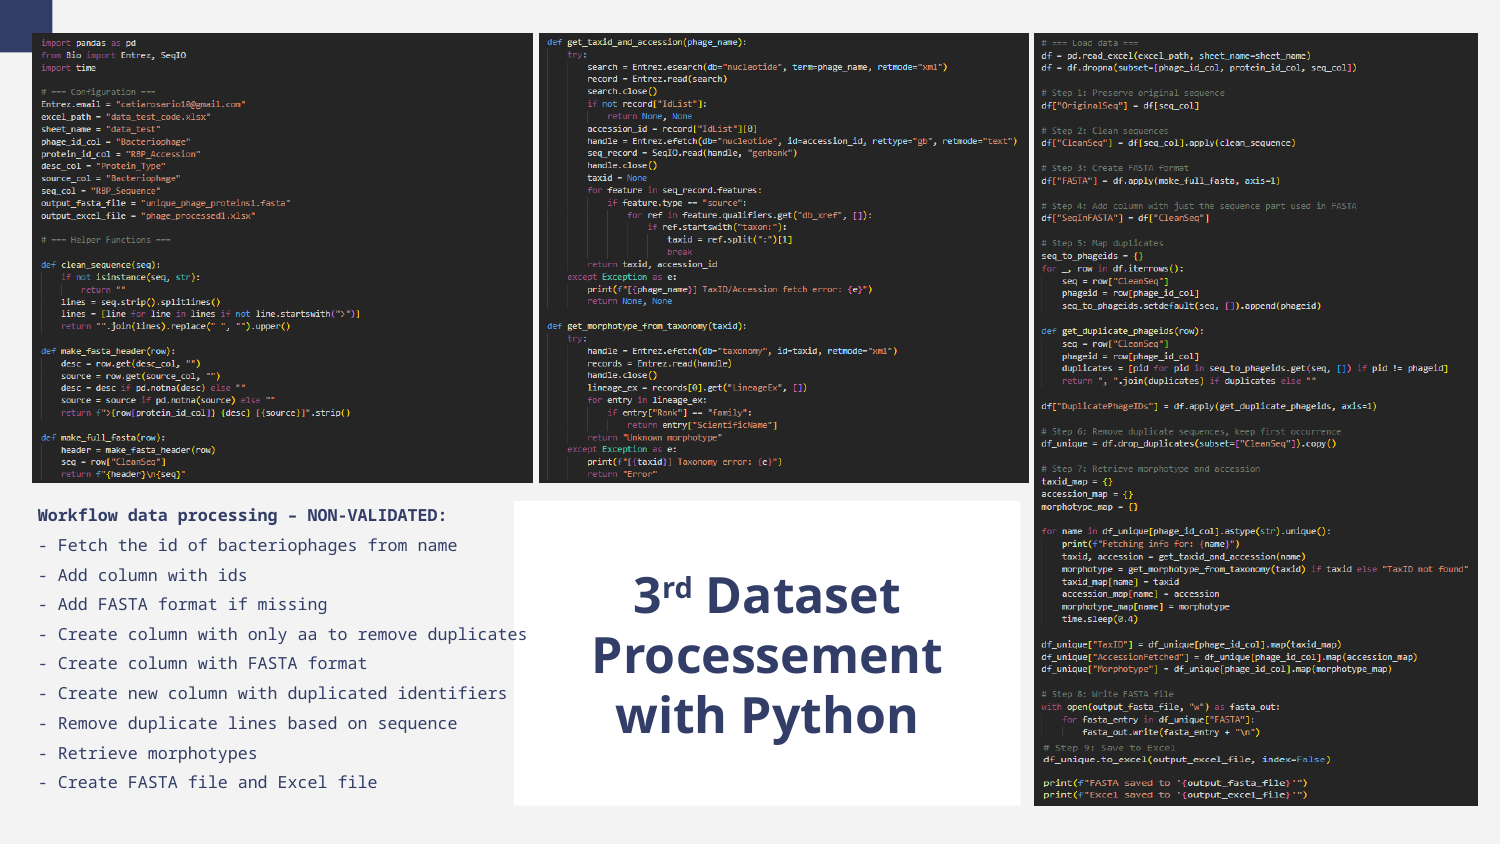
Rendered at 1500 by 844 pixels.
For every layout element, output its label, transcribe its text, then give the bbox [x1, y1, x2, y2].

picture [31, 33, 534, 484]
picture [539, 33, 1029, 484]
text_box Workflow data processing – NON-VALIDATED: - Fetch the id of bacteriophages from name - Add column with ids - Add FASTA format if missing - Create column with only aa to remove duplicates - Create column with FASTA format - Create new column with duplicated identifiers - Remove duplicate lines based on sequence - Retrieve morphotypes - Create FASTA file and Excel file [22, 489, 574, 710]
picture [1034, 33, 1478, 807]
title 3rd Dataset Processement with Python [514, 501, 1021, 806]
